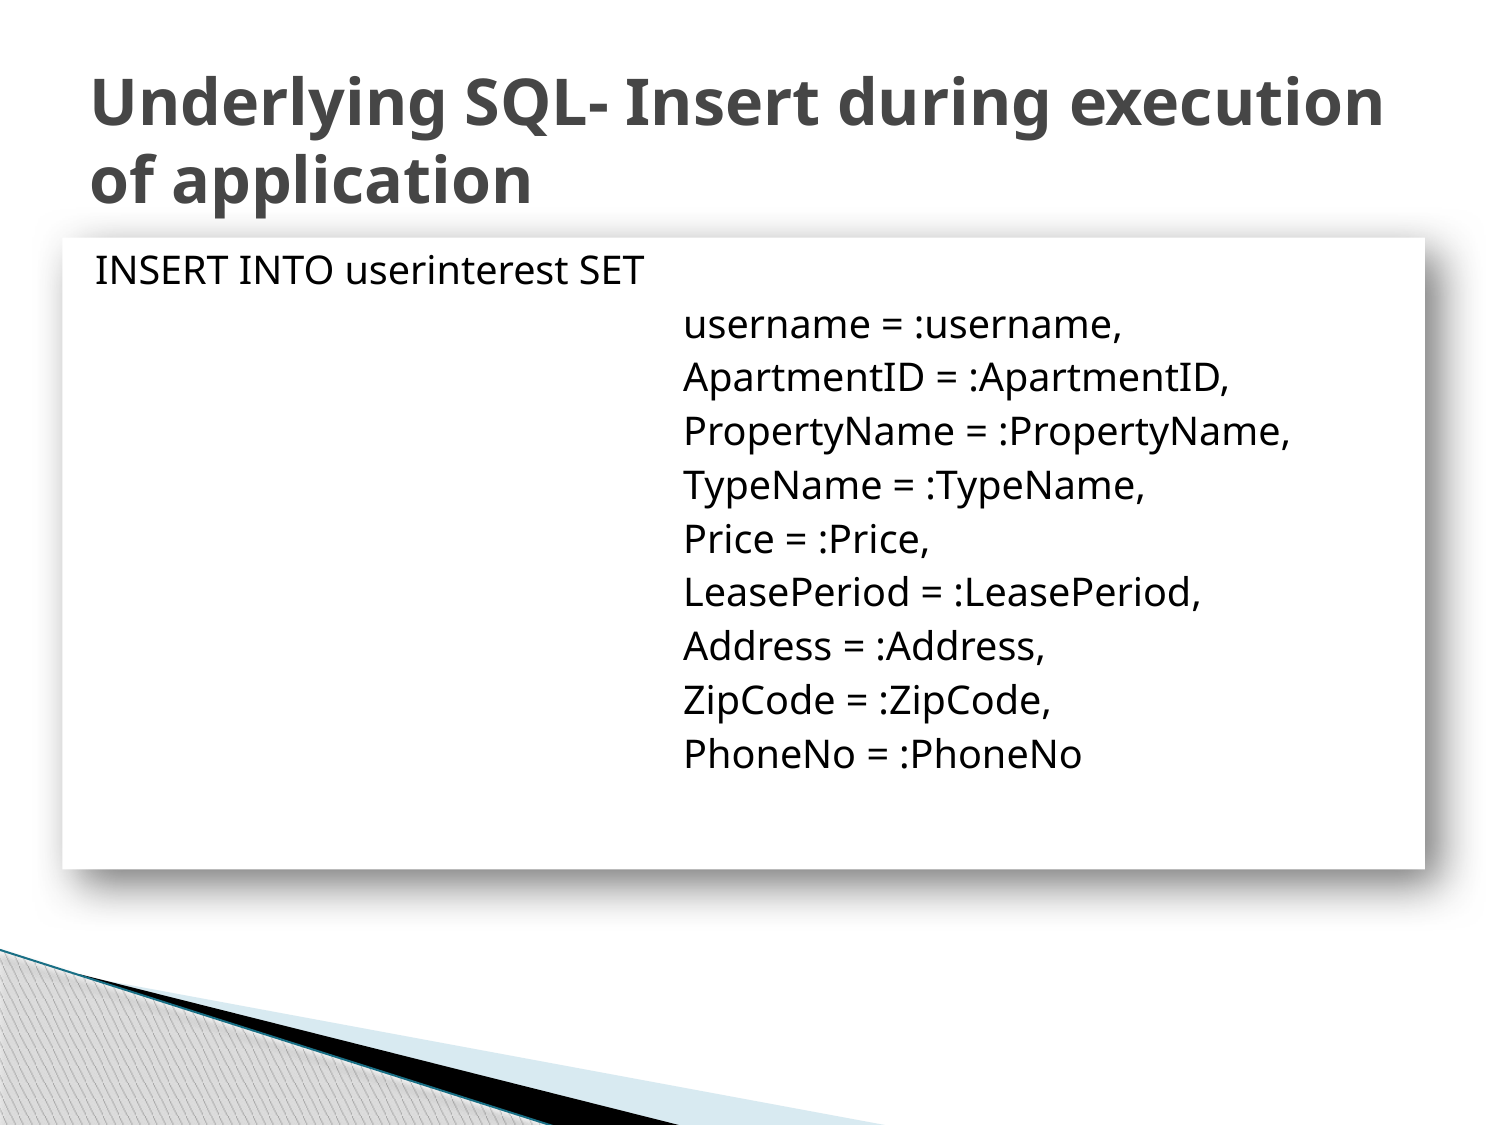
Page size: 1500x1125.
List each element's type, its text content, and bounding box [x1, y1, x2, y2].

list INSERT INTO userinterest SET username = :username, ApartmentID = :ApartmentID, PropertyName = :PropertyName, TypeName = :TypeName, Price = :Price, LeasePeriod = :LeasePeriod, Address = :Address, ZipCode = :ZipCode, PhoneNo = :PhoneNo [62, 237, 1425, 870]
title Underlying SQL- Insert during execution of application [75, 45, 1425, 233]
